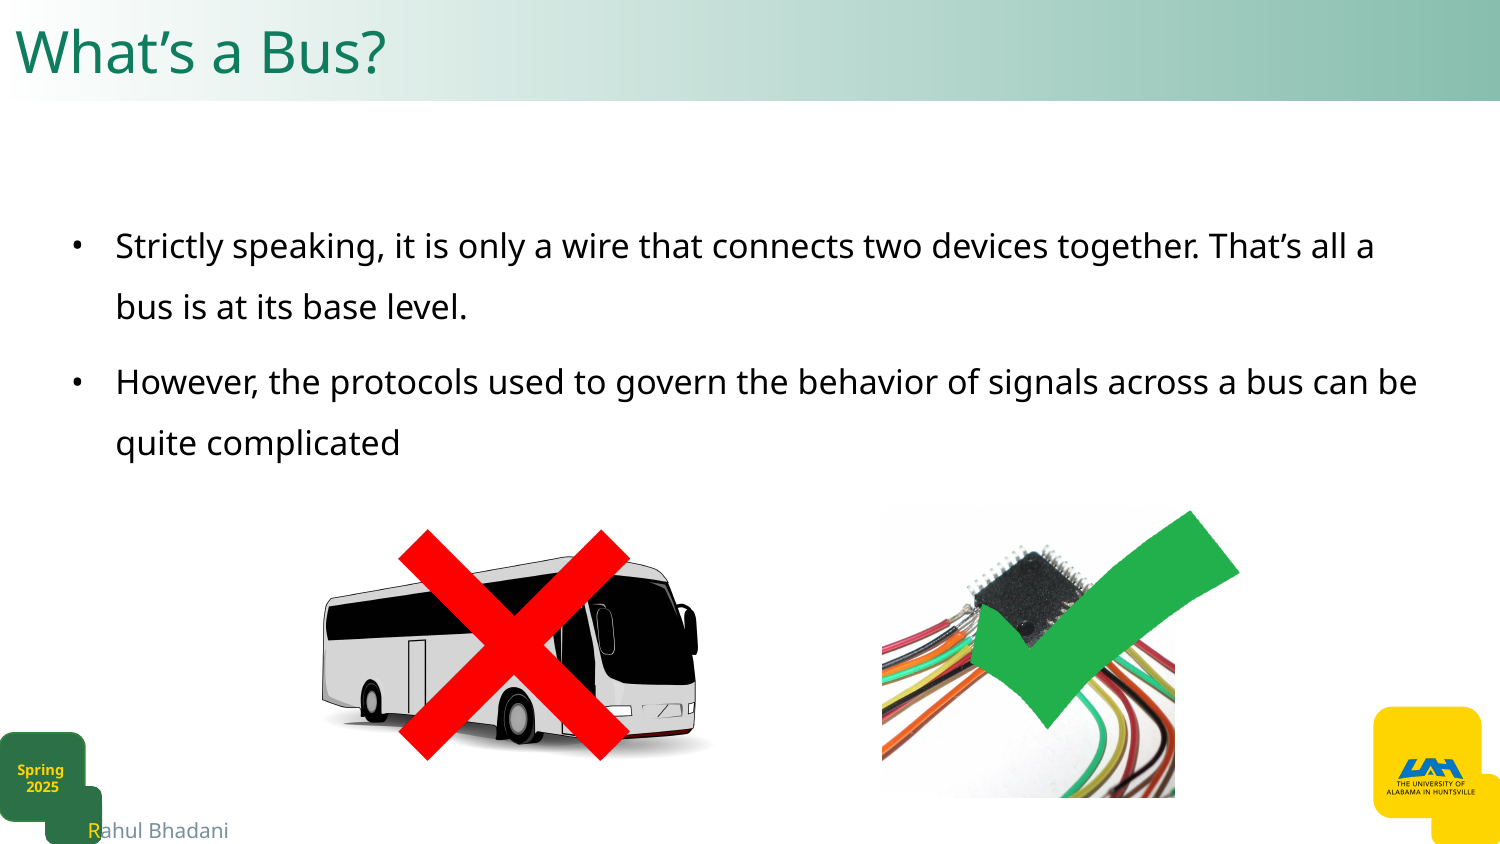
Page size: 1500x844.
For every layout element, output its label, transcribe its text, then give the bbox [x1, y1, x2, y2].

title What’s a Bus? [0, 0, 1500, 101]
picture [300, 507, 728, 809]
picture [882, 506, 1249, 799]
picture [1386, 758, 1475, 795]
list Strictly speaking, it is only a wire that connects two devices together. That’s all a bus is at its base level. However, the protocols used to govern the behavior of signals across a bus can be quite complicated [51, 189, 1449, 481]
